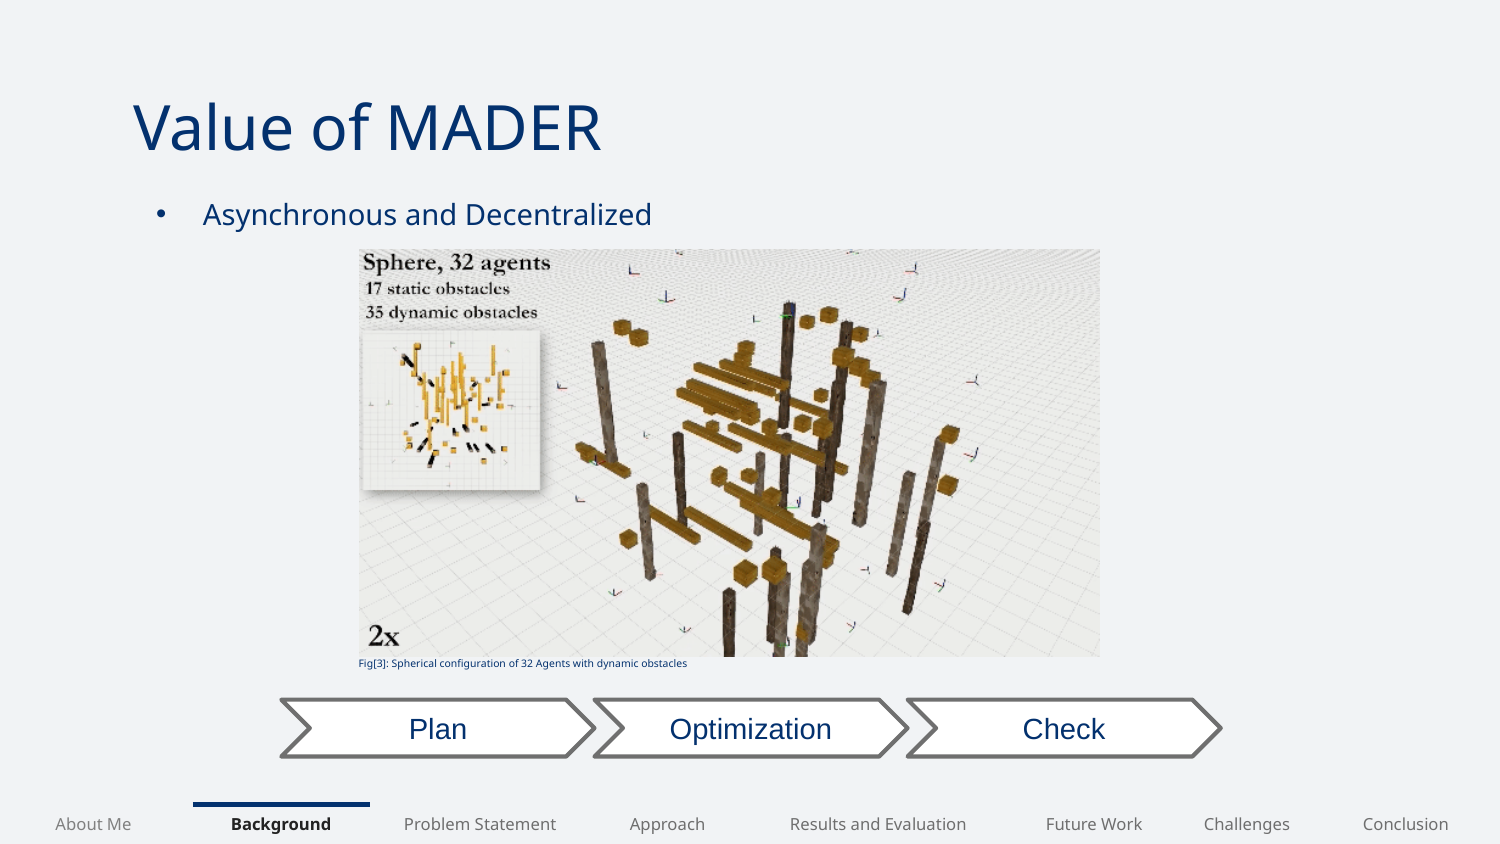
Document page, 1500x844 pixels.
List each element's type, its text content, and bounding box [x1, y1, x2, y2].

text_box Plan [279, 697, 597, 759]
picture [359, 249, 1100, 657]
list Asynchronous and Decentralized [118, 181, 1141, 750]
text_box Optimization [592, 697, 910, 759]
text_box Check [905, 697, 1223, 759]
text_box Fig[3]: Spherical configuration of 32 Agents with dynamic obstacles [320, 642, 753, 671]
title Value of MADER [118, 72, 1382, 167]
